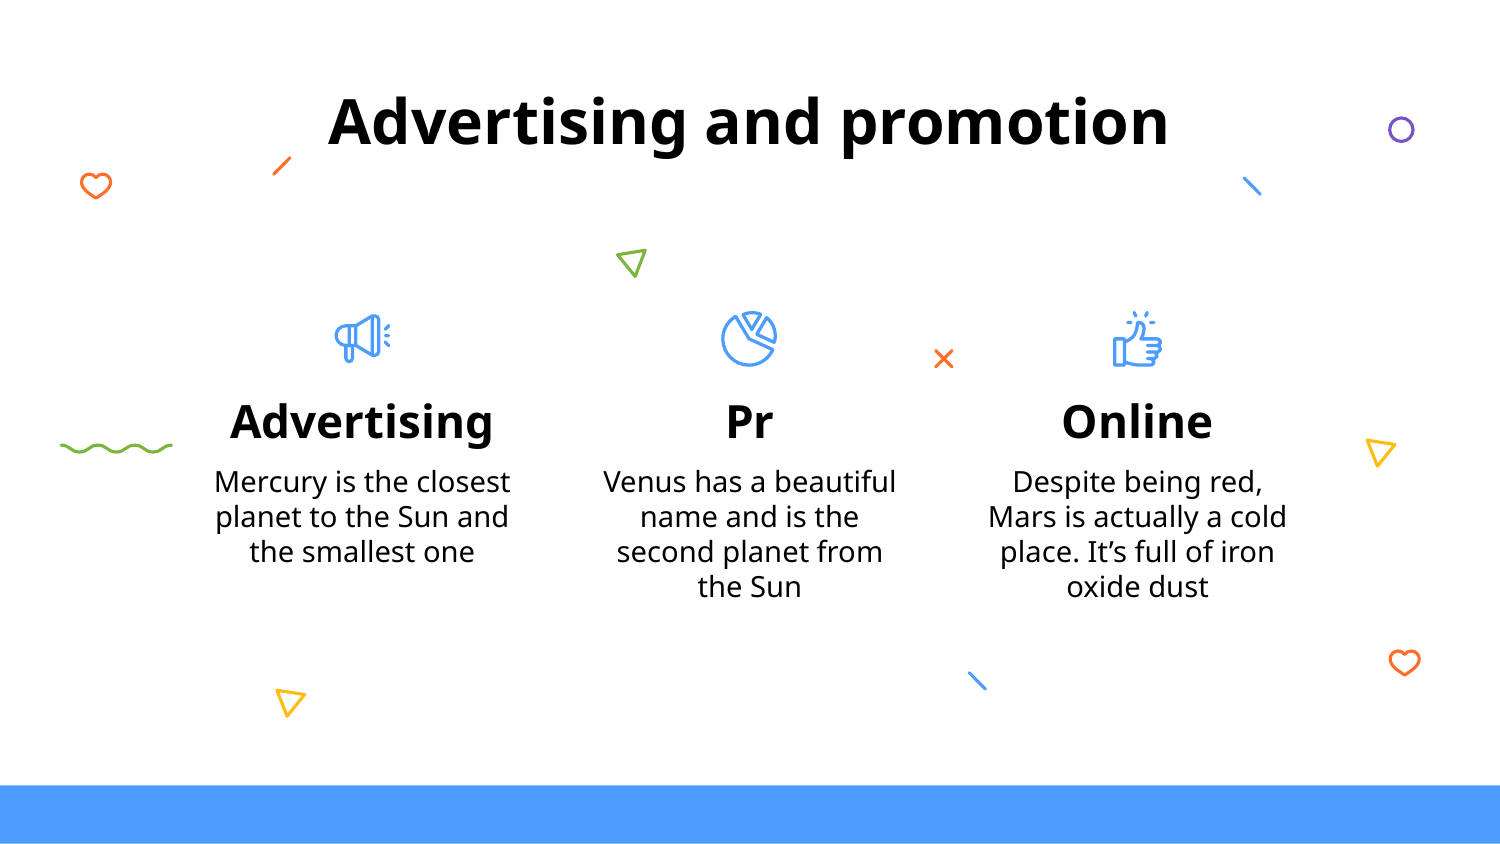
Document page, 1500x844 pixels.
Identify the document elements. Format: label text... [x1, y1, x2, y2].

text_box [720, 310, 780, 368]
title Advertising and promotion [118, 72, 1382, 167]
subtitle Mercury is the closest planet to the Sun and the smallest one [194, 448, 530, 662]
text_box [333, 314, 391, 364]
subtitle Venus has a beautiful name and is the second planet from the Sun [582, 448, 918, 662]
title Pr [582, 387, 918, 448]
title Advertising [194, 387, 530, 448]
subtitle Despite being red, Mars is actually a cold place. It’s full of iron oxide dust [970, 448, 1306, 662]
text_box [1112, 310, 1163, 367]
title Online [970, 387, 1306, 448]
